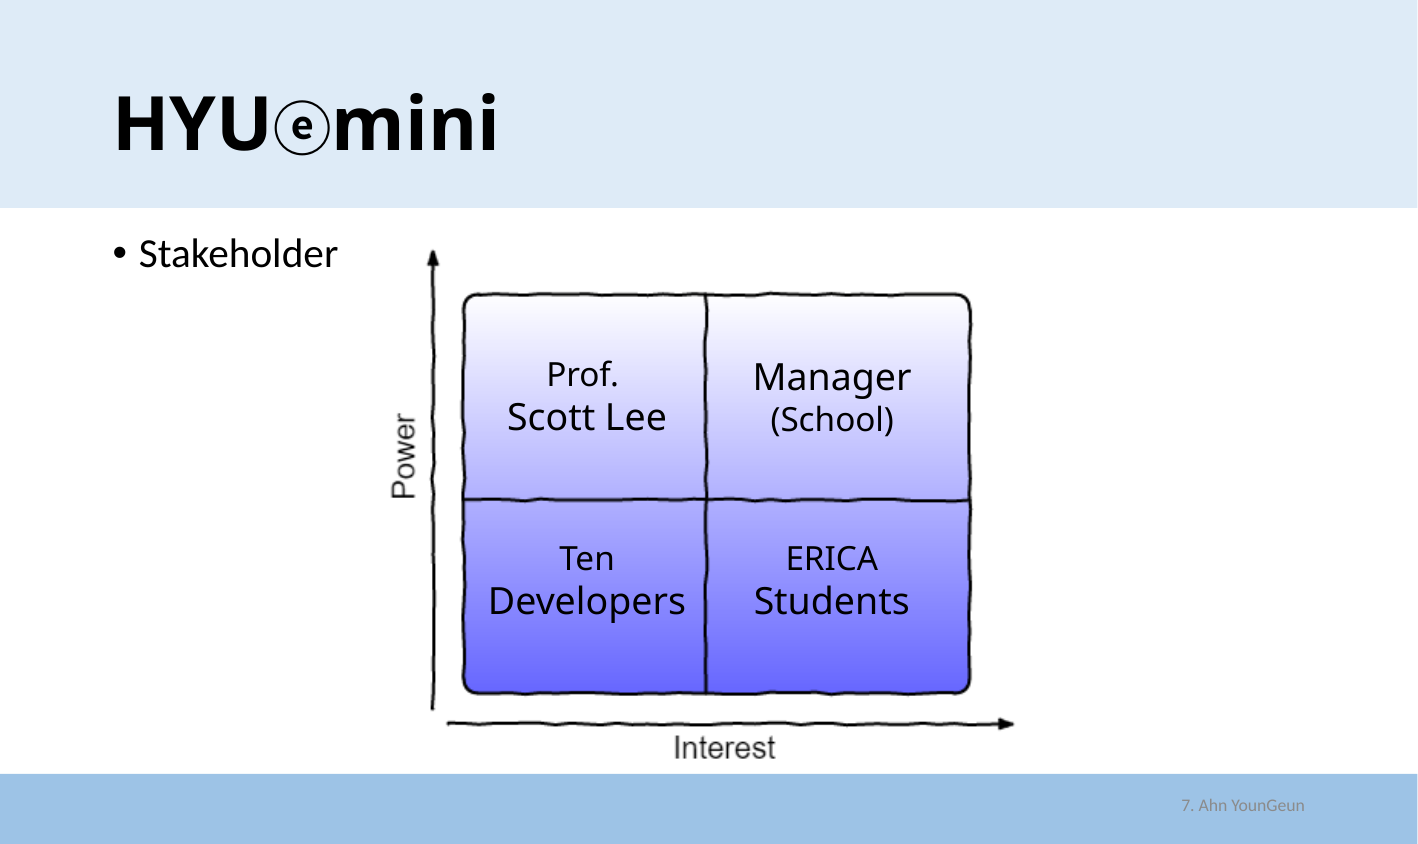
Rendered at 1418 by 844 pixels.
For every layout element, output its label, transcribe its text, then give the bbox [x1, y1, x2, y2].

list Stakeholder [97, 224, 1320, 760]
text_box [385, 234, 1032, 765]
title HYUⓔmini [97, 44, 1320, 208]
slide_number 7. Ahn YounGeun [1001, 782, 1320, 827]
